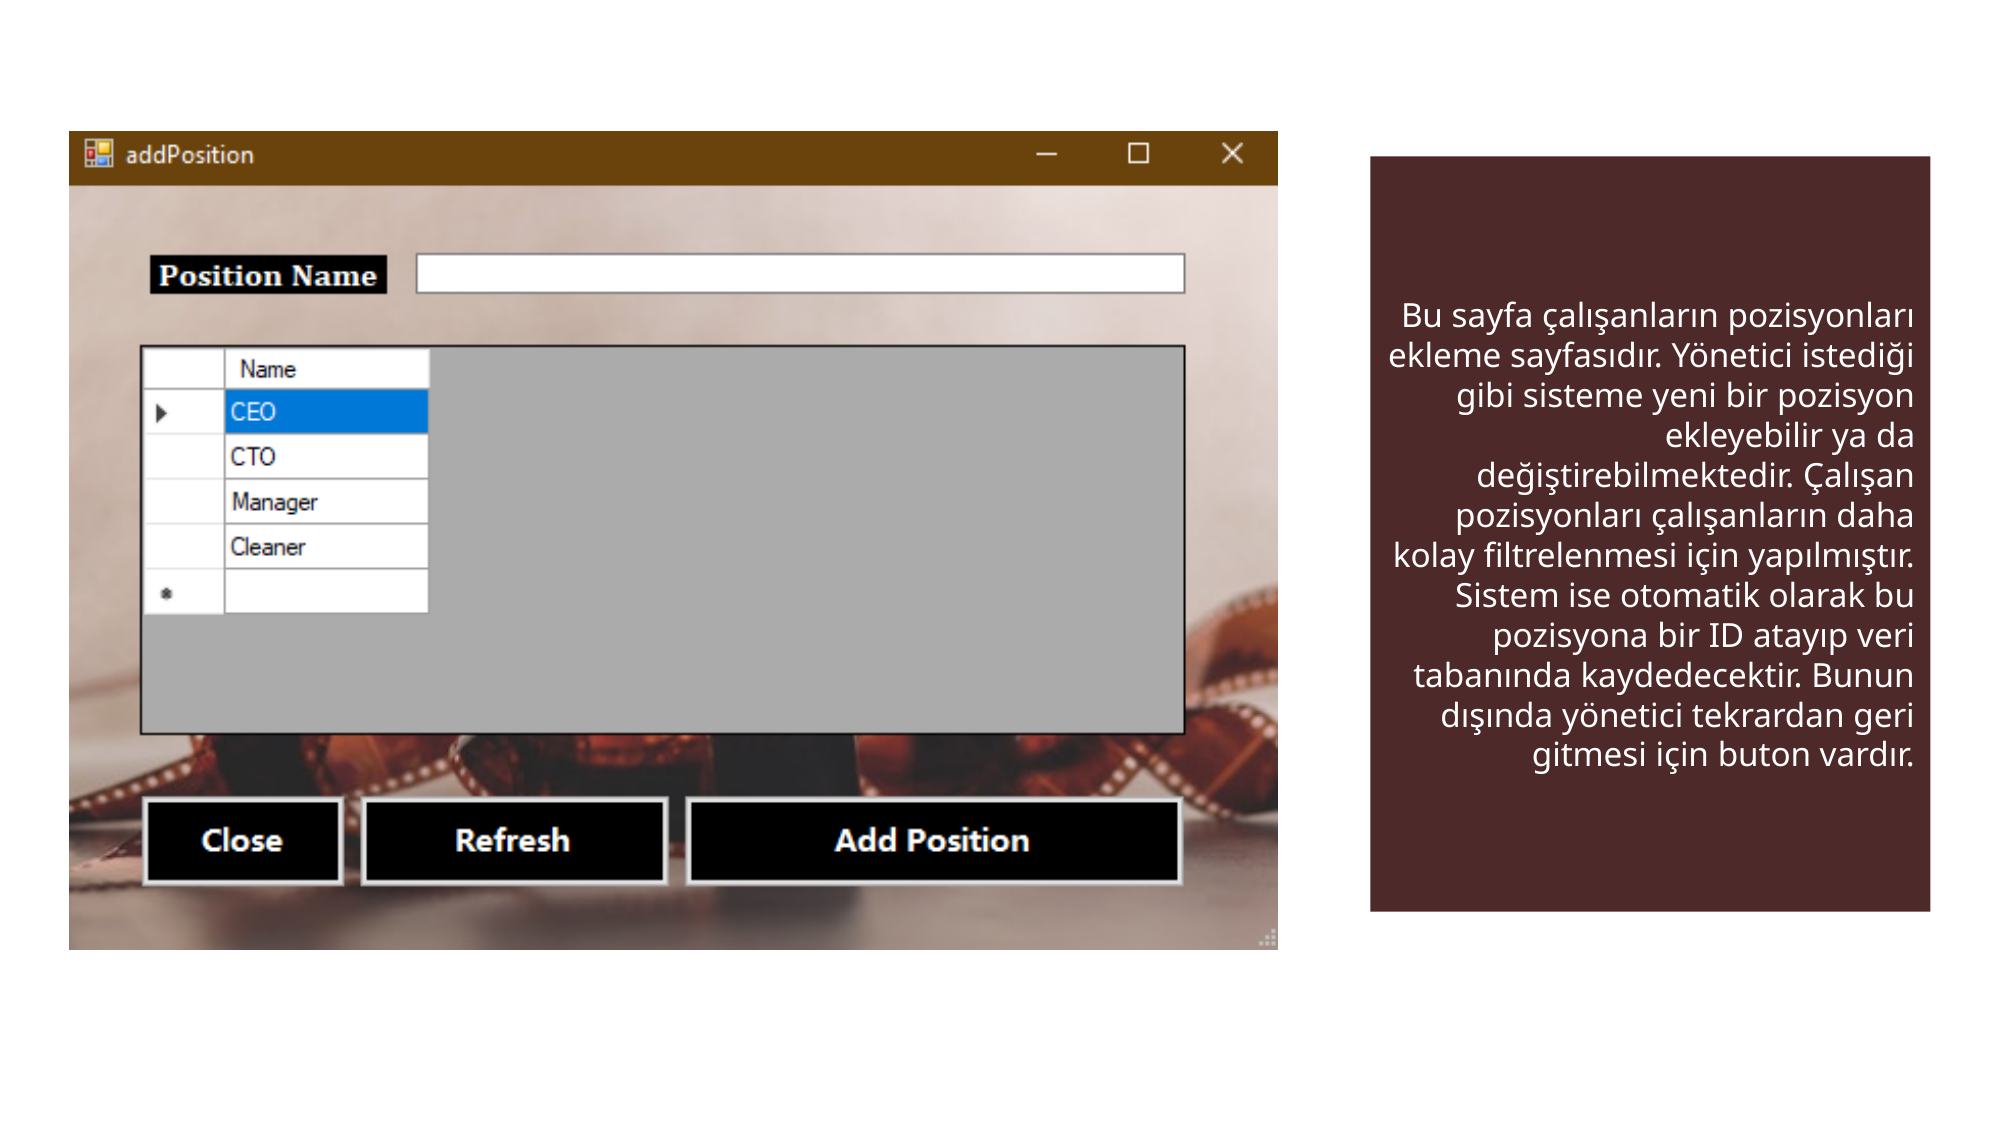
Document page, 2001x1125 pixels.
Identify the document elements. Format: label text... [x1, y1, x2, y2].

text_box Bu sayfa çalışanların pozisyonları ekleme sayfasıdır. Yönetici istediği gibi sisteme yeni bir pozisyon ekleyebilir ya da değiştirebilmektedir. Çalışan pozisyonları çalışanların daha kolay filtrelenmesi için yapılmıştır. Sistem ise otomatik olarak bu pozisyona bir ID atayıp veri tabanında kaydedecektir. Bunun dışında yönetici tekrardan geri gitmesi için buton vardır. [1369, 155, 1931, 913]
picture [69, 131, 1278, 950]
